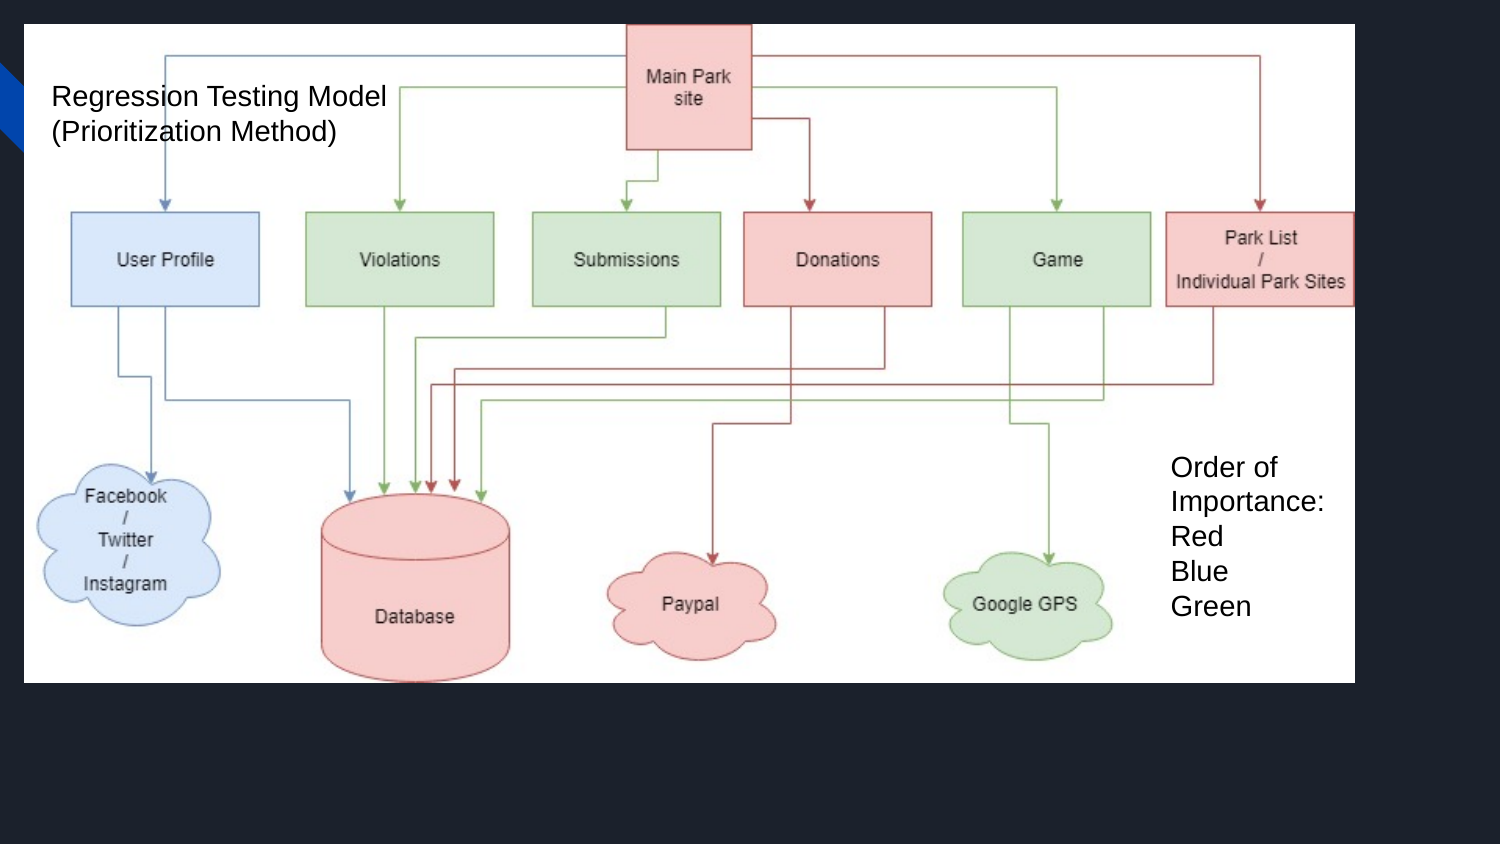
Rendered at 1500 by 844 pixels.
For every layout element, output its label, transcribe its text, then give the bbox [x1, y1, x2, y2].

picture [24, 24, 1355, 684]
text_box Order of Importance: Red Blue Green [1155, 432, 1411, 775]
